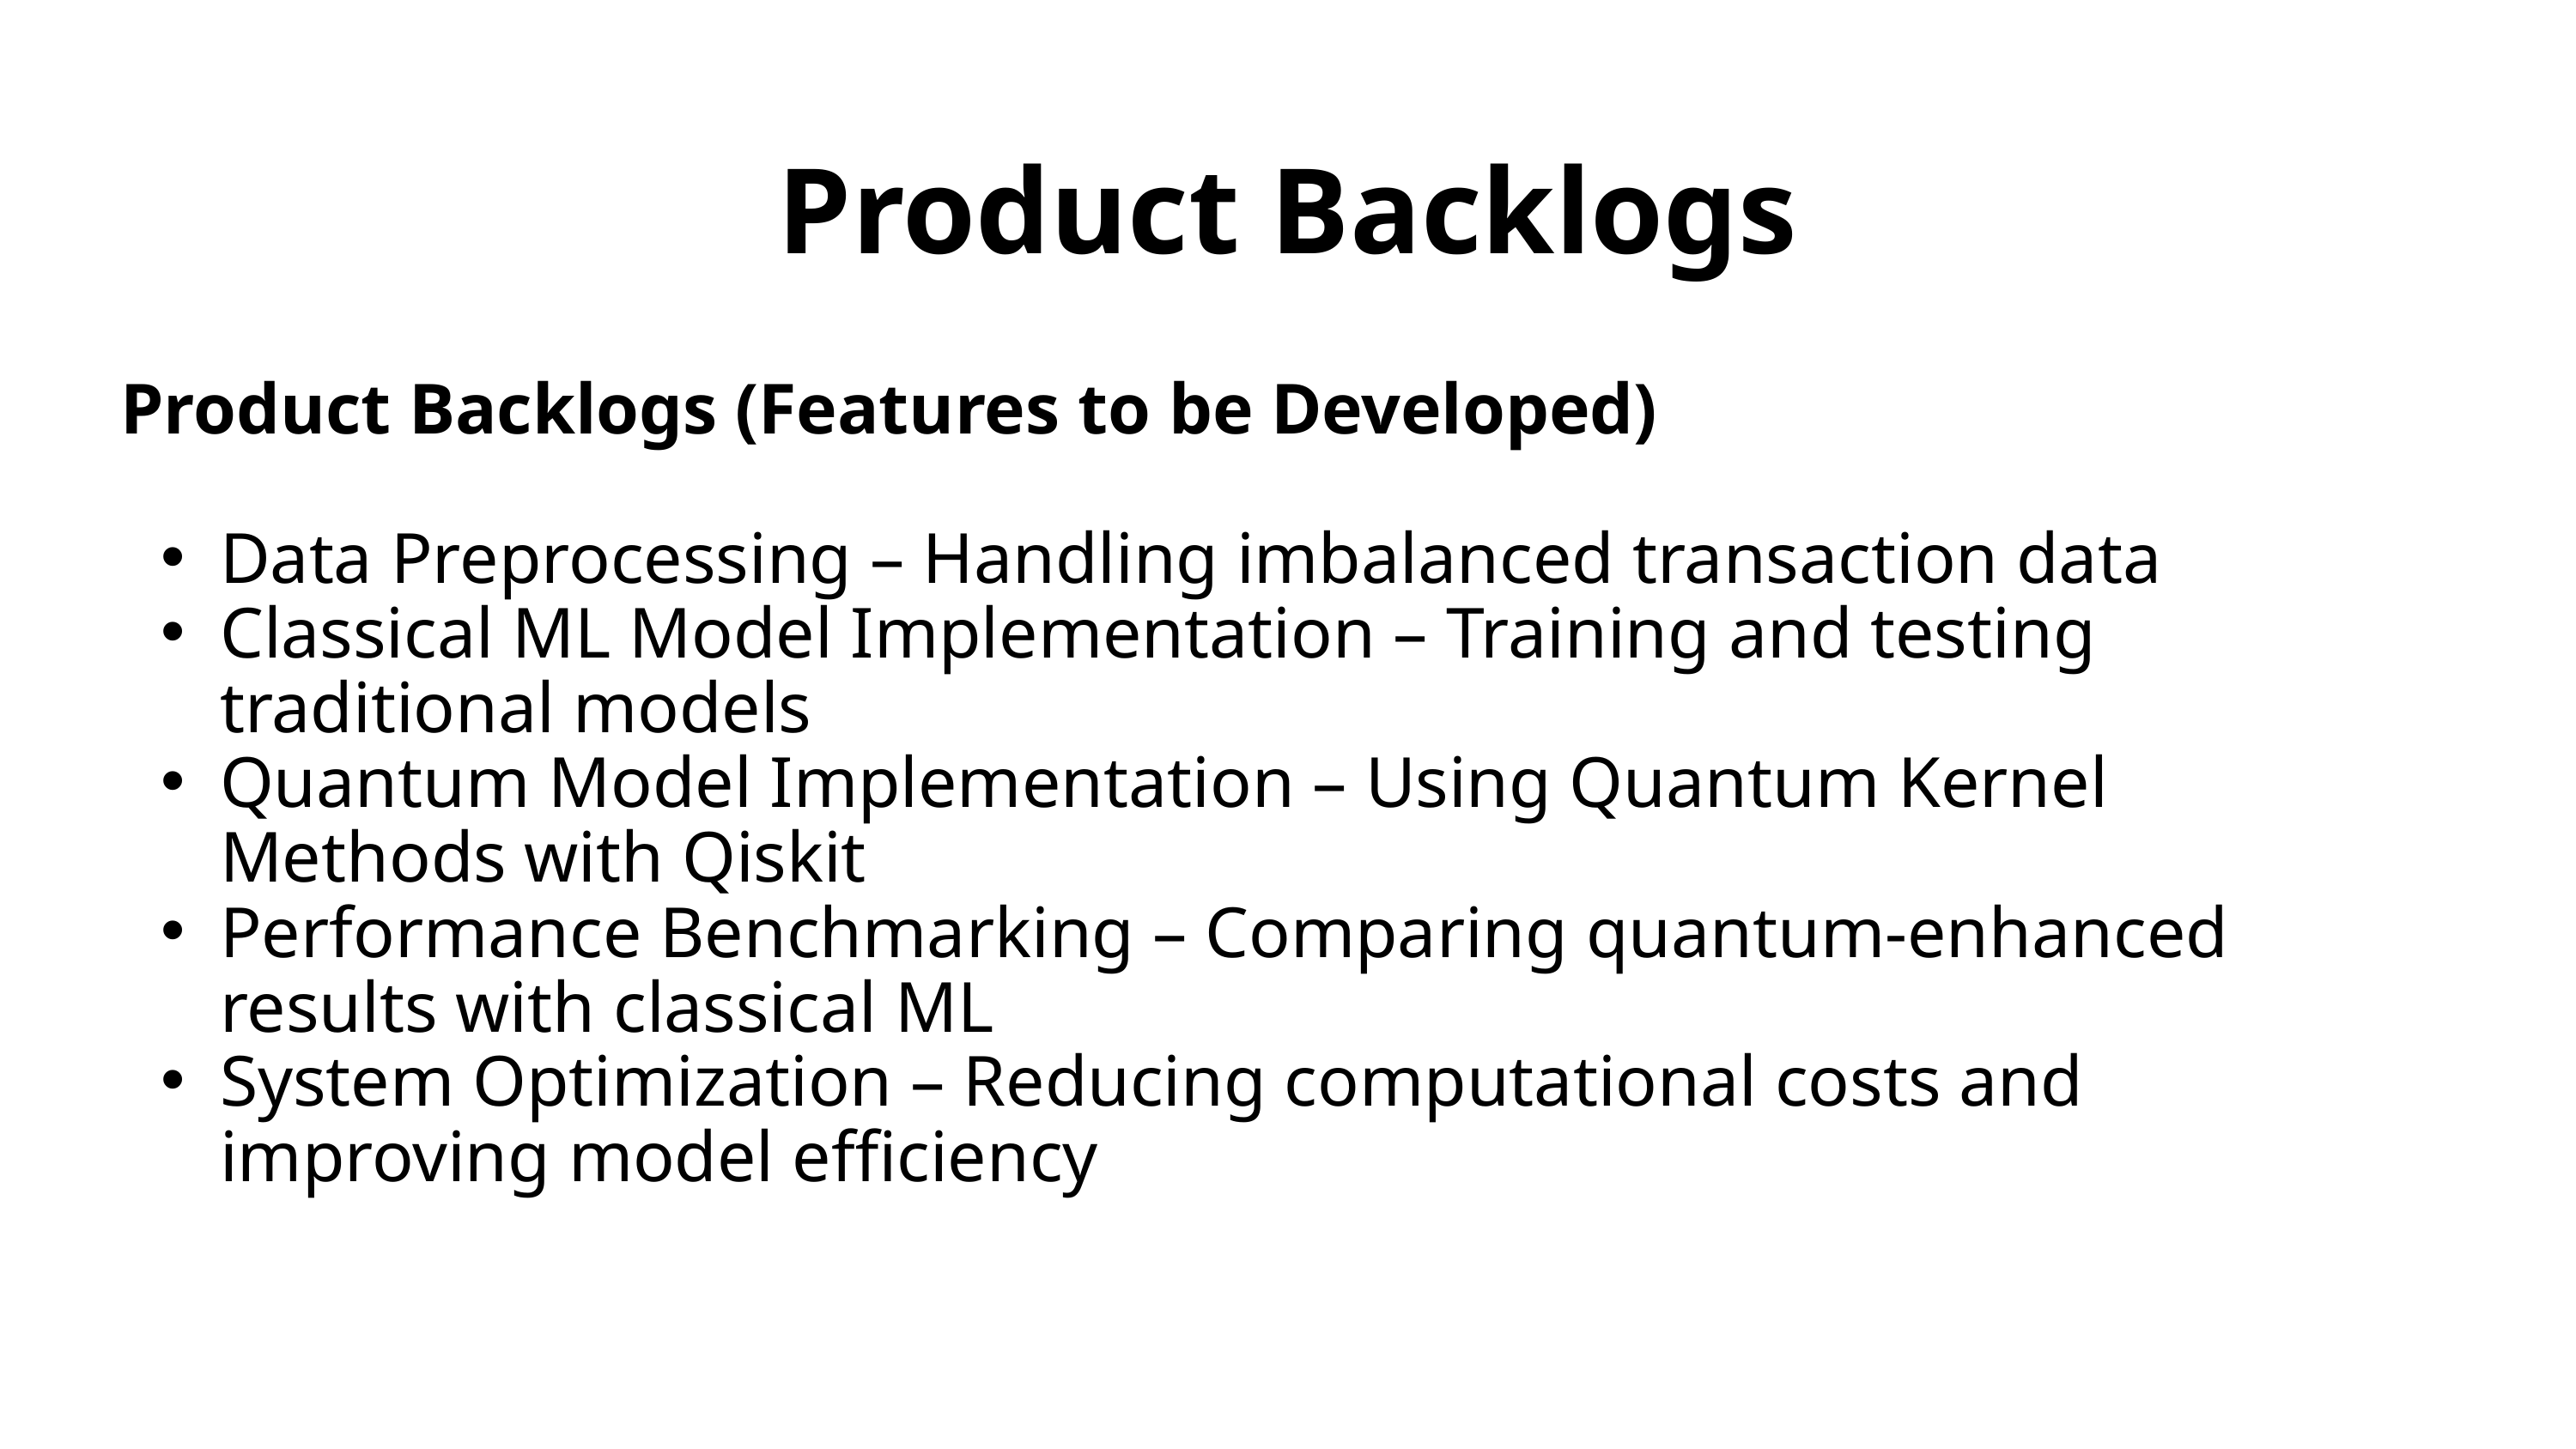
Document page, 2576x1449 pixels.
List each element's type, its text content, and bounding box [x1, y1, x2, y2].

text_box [177, 76, 2399, 358]
text_box Product Backlogs (Features to be Developed) Data Preprocessing – Handling imbalanced transaction data Classical ML Model Implementation – Training and testing traditional models Quantum Model Implementation – Using Quantum Kernel Methods with Qiskit Performance Benchmarking – Comparing quantum-enhanced results with classical ML System Optimization – Reducing computational costs and improving model efficiency [101, 373, 2287, 1270]
